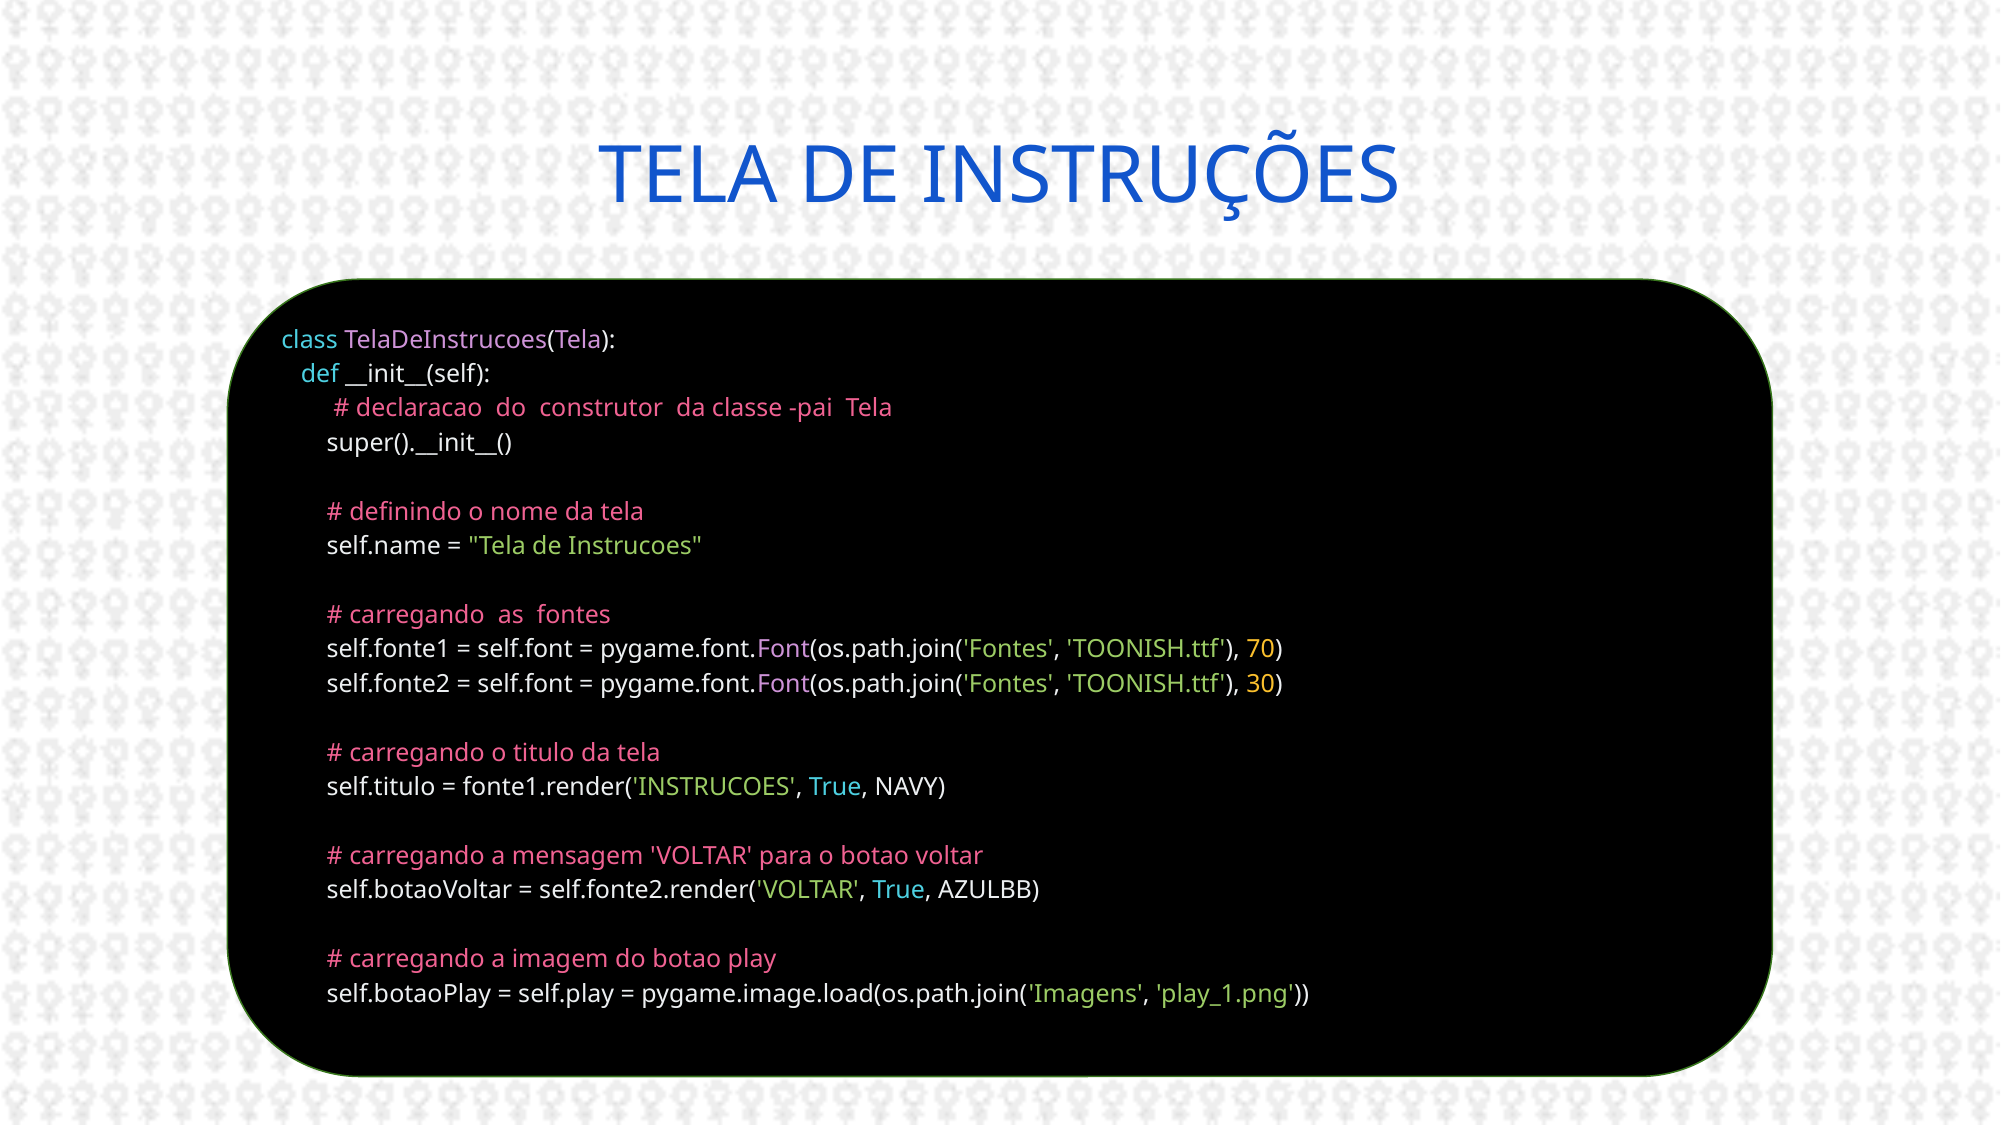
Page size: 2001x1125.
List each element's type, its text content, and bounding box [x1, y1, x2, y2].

picture [0, 0, 2001, 1125]
text_box class TelaDeInstrucoes(Tela): def __init__(self): # declaracao do construtor da classe -pai Tela super().__init__() # definindo o nome da tela self.name = "Tela de Instrucoes" # carregando as fontes self.fonte1 = self.font = pygame.font.Font(os.path.join('Fontes', 'TOONISH.ttf'), 70) self.fonte2 = self.font = pygame.font.Font(os.path.join('Fontes', 'TOONISH.ttf'), 30) # carregando o titulo da tela self.titulo = fonte1.render('INSTRUCOES', True, NAVY) # carregando a mensagem 'VOLTAR' para o botao voltar self.botaoVoltar = self.fonte2.render('VOLTAR', True, AZULBB) # carregando a imagem do botao play self.botaoPlay = self.play = pygame.image.load(os.path.join('Imagens', 'play_1.png')) [227, 279, 1773, 1077]
title TELA DE INSTRUÇÕES [0, 107, 2000, 228]
